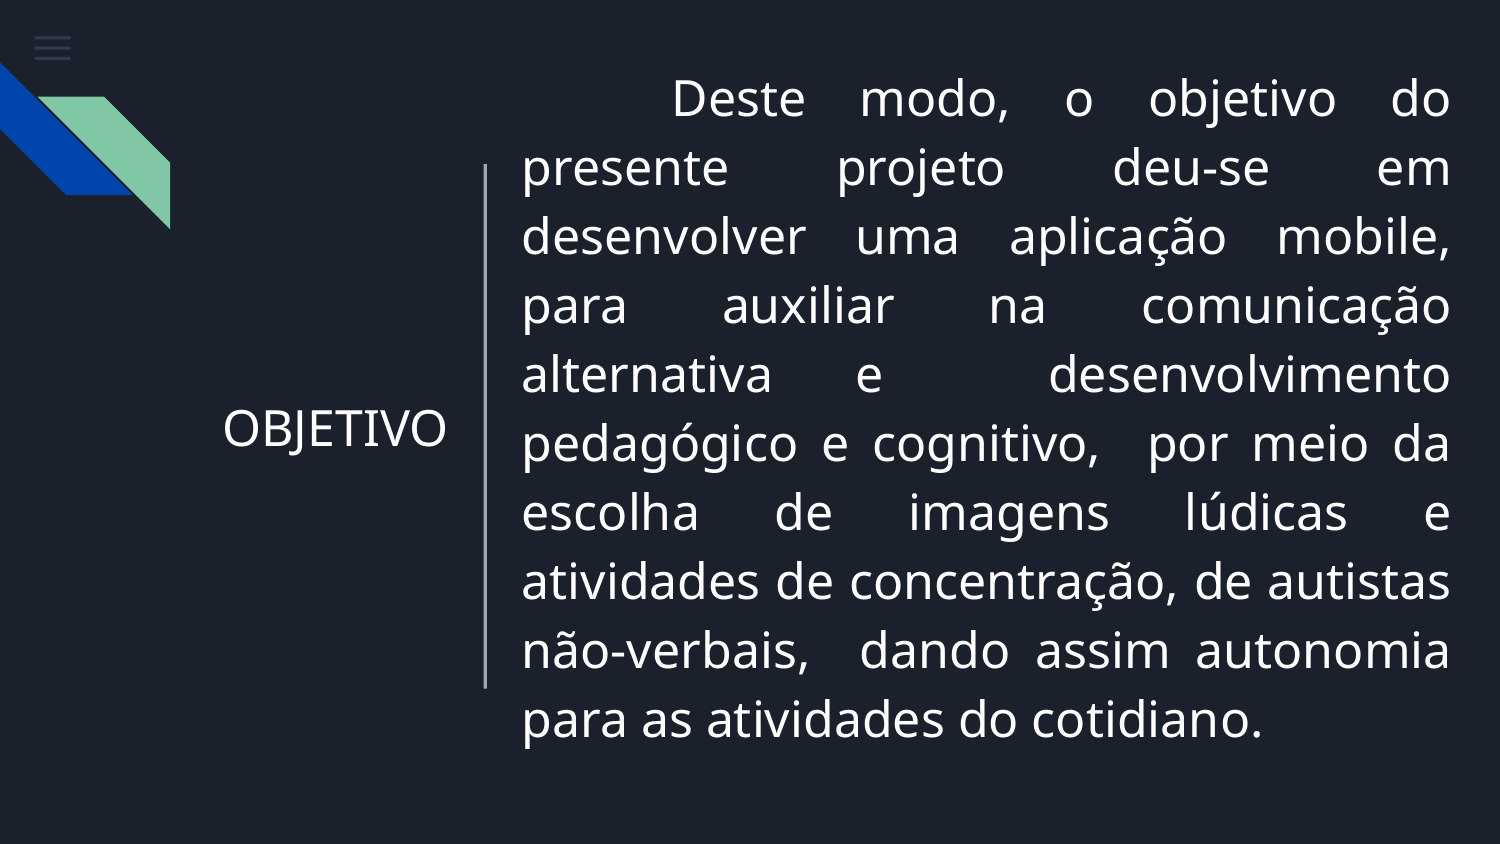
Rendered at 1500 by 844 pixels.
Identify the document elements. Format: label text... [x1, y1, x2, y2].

list Deste modo, o objetivo do presente projeto deu-se em desenvolver uma aplicação mobile, para auxiliar na comunicação alternativa e desenvolvimento pedagógico e cognitivo, por meio da escolha de imagens lúdicas e atividades de concentração, de autistas não-verbais, dando assim autonomia para as atividades do cotidiano. [506, 34, 1468, 817]
title OBJETIVO [60, 308, 464, 544]
